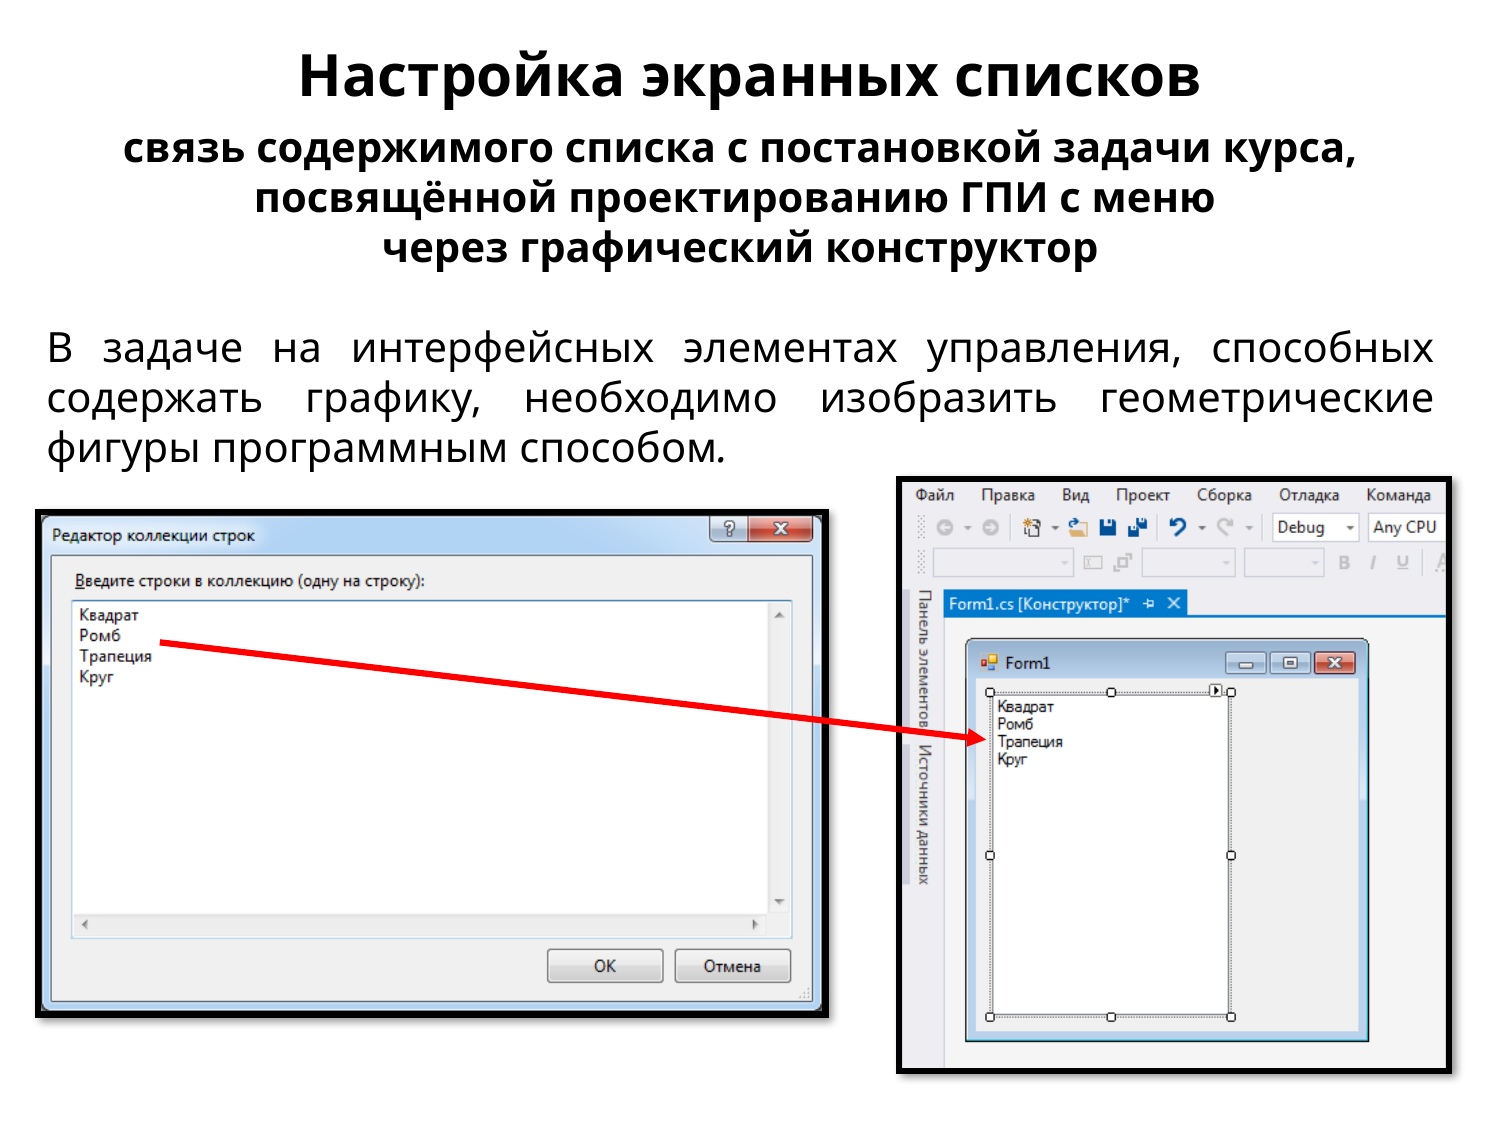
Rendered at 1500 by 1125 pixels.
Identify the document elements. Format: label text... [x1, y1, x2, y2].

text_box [159, 642, 987, 740]
text_box связь содержимого списка с постановкой задачи курса, посвящённой проектированию ГПИ с меню через графический конструктор В задаче на интерфейсных элементах управления, способных содержать графику, необходимо изобразить геометрические фигуры программным способом. [31, 113, 1450, 479]
text_box Настройка экранных списков [17, 30, 1483, 186]
picture [41, 514, 823, 1012]
picture [902, 481, 1446, 1068]
